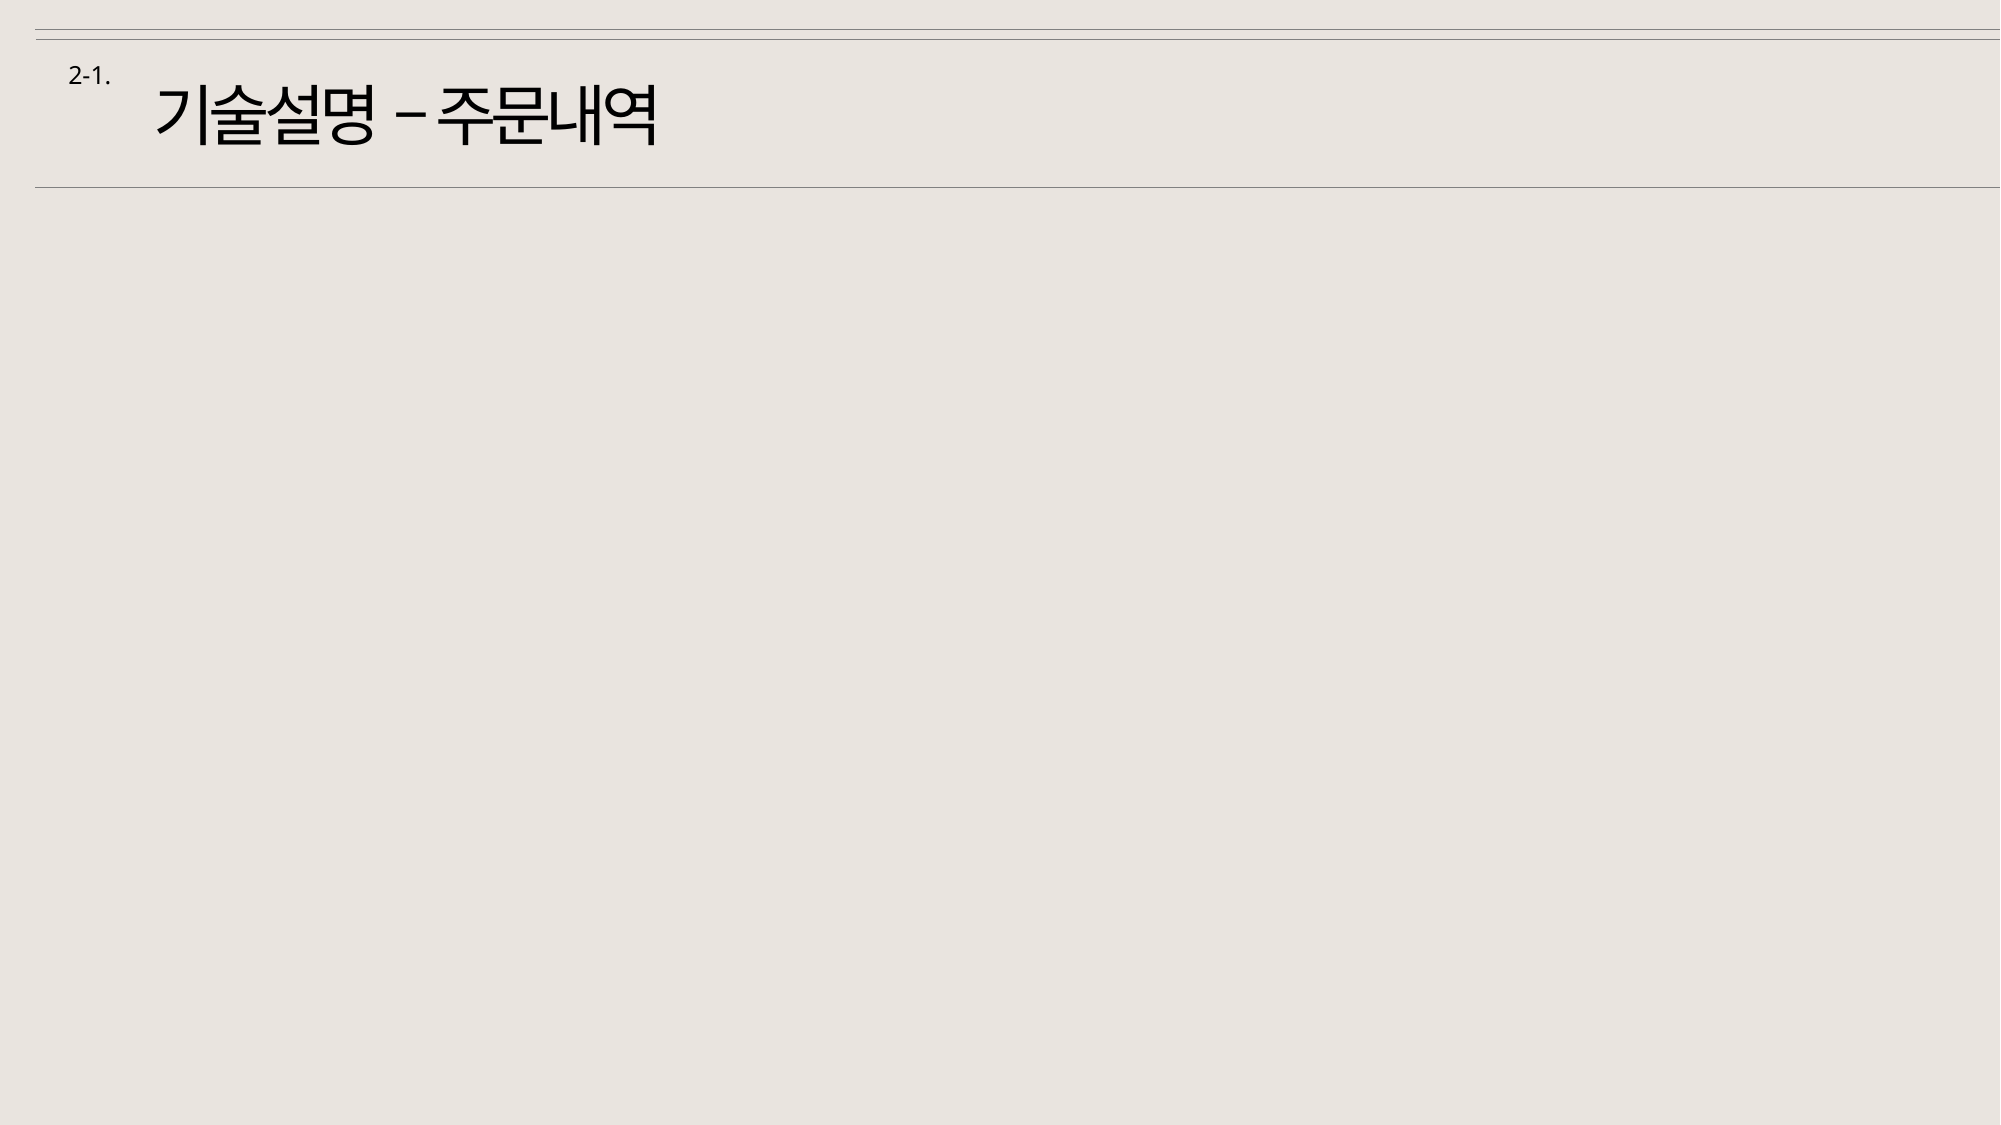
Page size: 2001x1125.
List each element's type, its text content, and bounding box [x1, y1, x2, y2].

text_box 기술설명 – 주문내역 [138, 66, 691, 162]
text_box 2-1. [53, 52, 127, 98]
